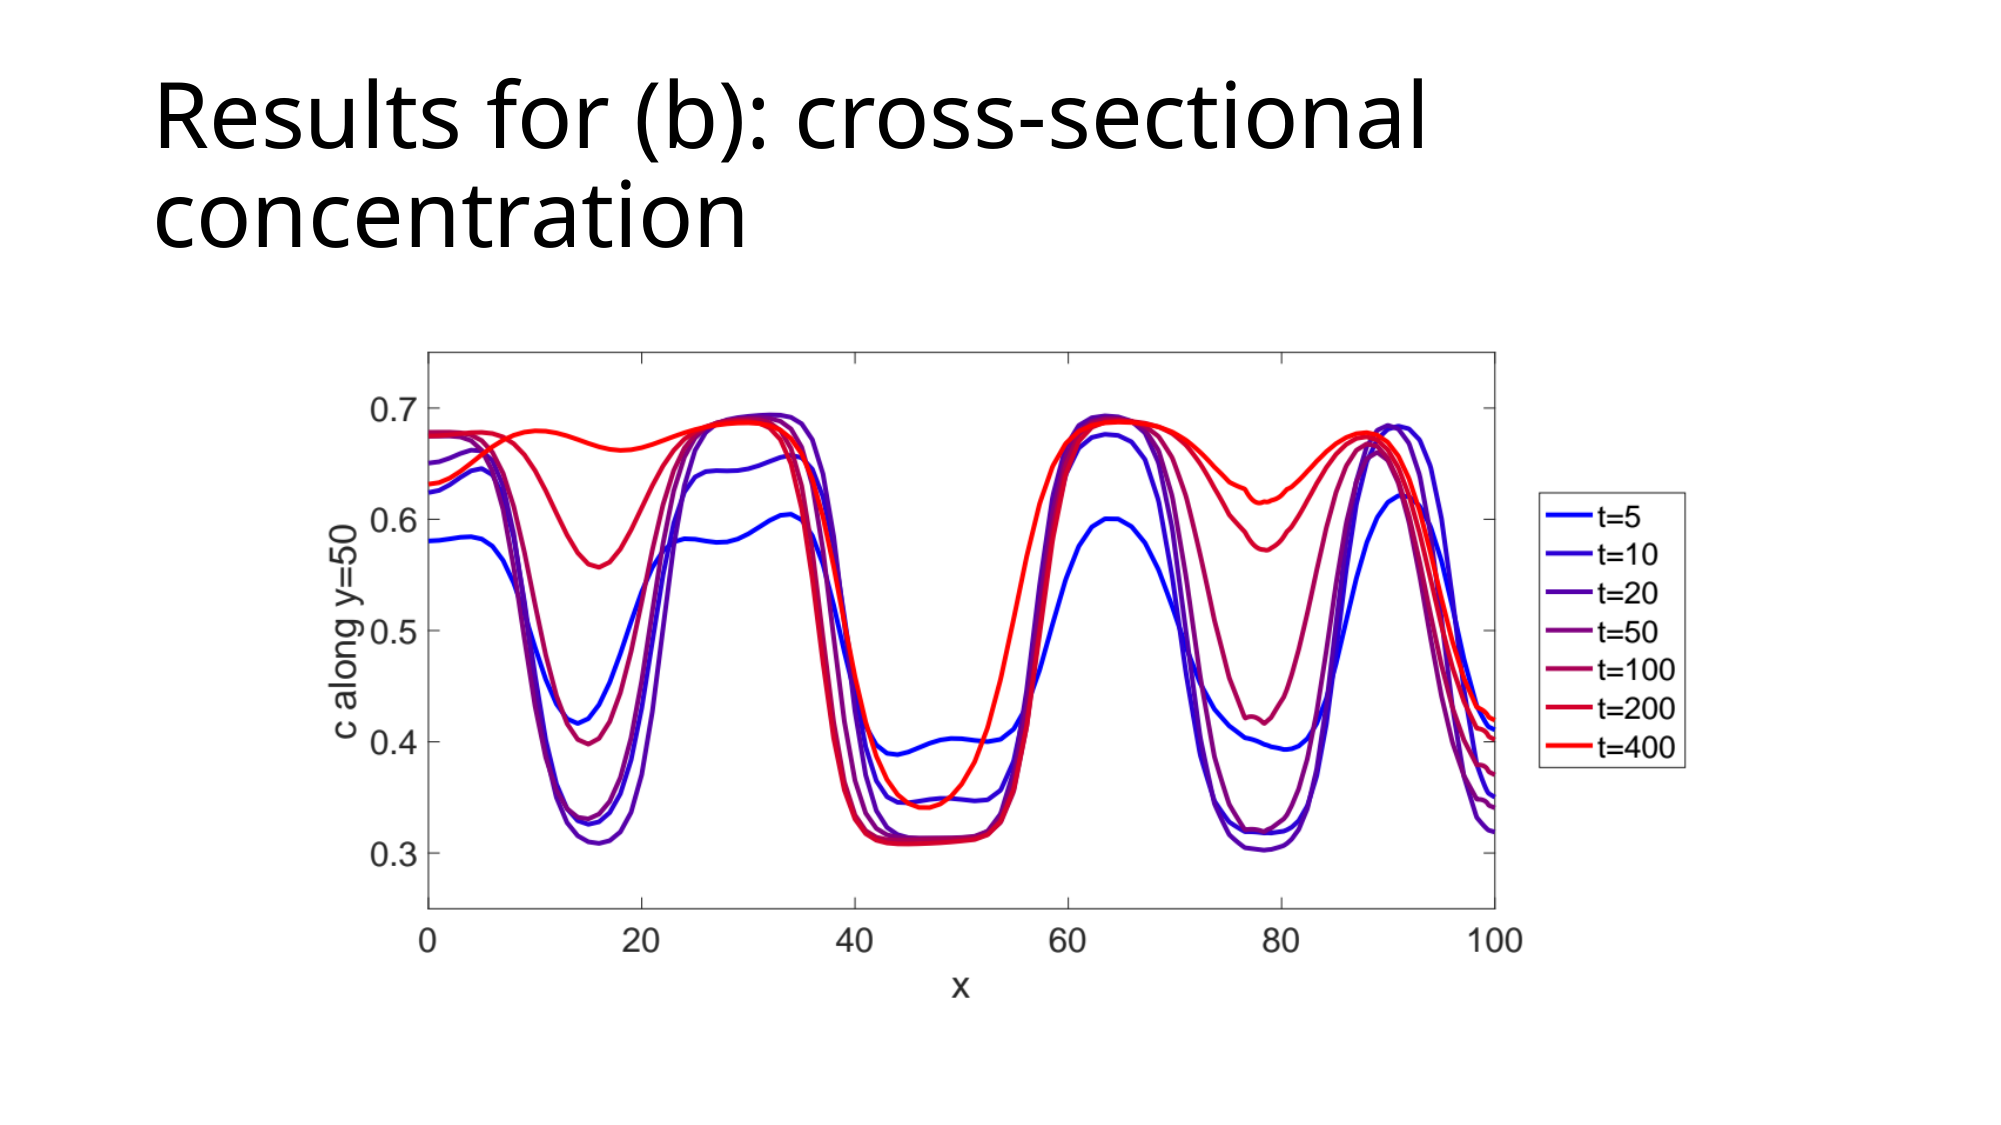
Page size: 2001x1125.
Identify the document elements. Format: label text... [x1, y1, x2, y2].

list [250, 300, 1814, 1004]
title Results for (b): cross-sectional concentration [137, 59, 1863, 278]
